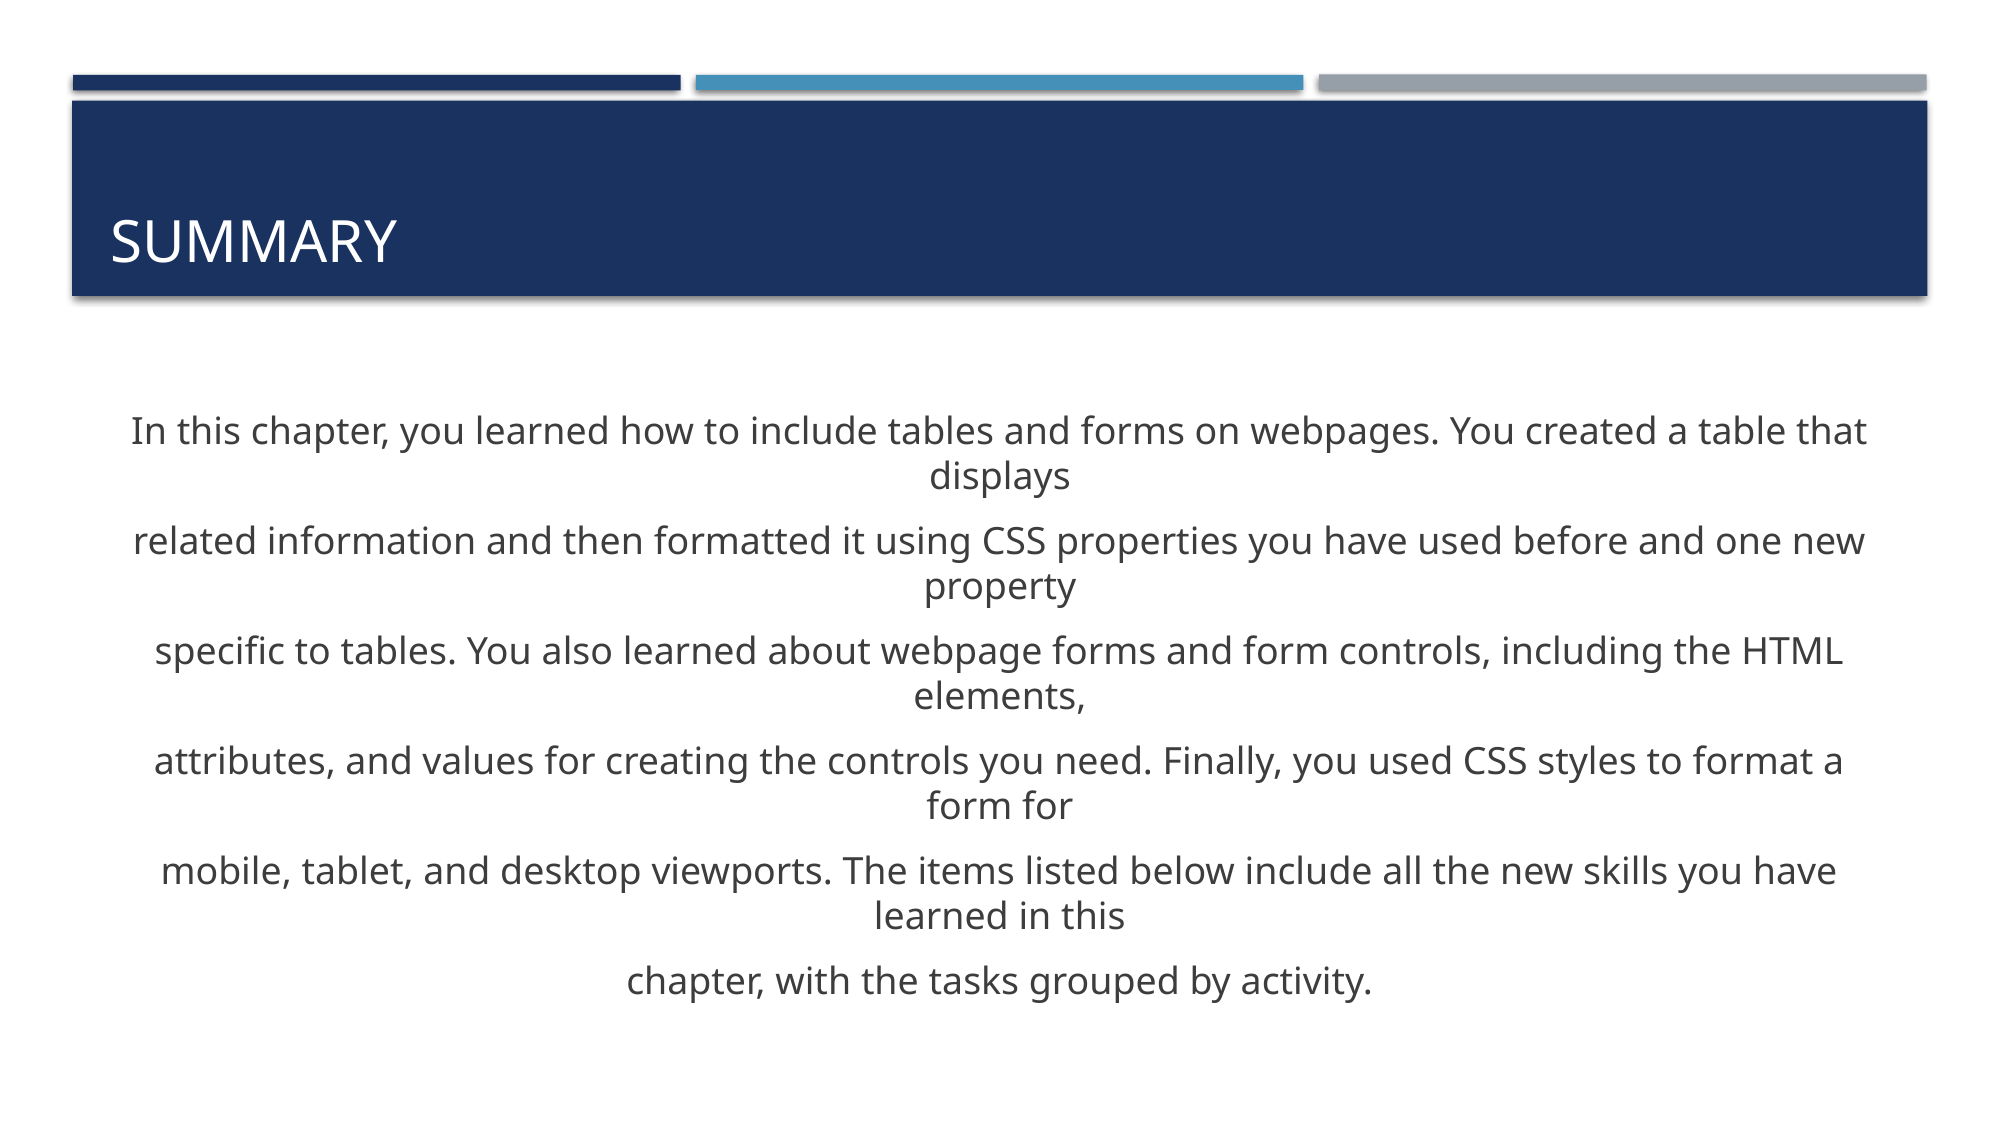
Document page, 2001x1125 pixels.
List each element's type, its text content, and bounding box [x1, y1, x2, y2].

list In this chapter, you learned how to include tables and forms on webpages. You created a table that displays related information and then formatted it using CSS properties you have used before and one new property specific to tables. You also learned about webpage forms and form controls, including the HTML elements, attributes, and values for creating the controls you need. Finally, you used CSS styles to format a form for mobile, tablet, and desktop viewports. The items listed below include all the new skills you have learned in this chapter, with the tasks grouped by activity. [95, 357, 1905, 1052]
title Summary [95, 115, 1905, 282]
